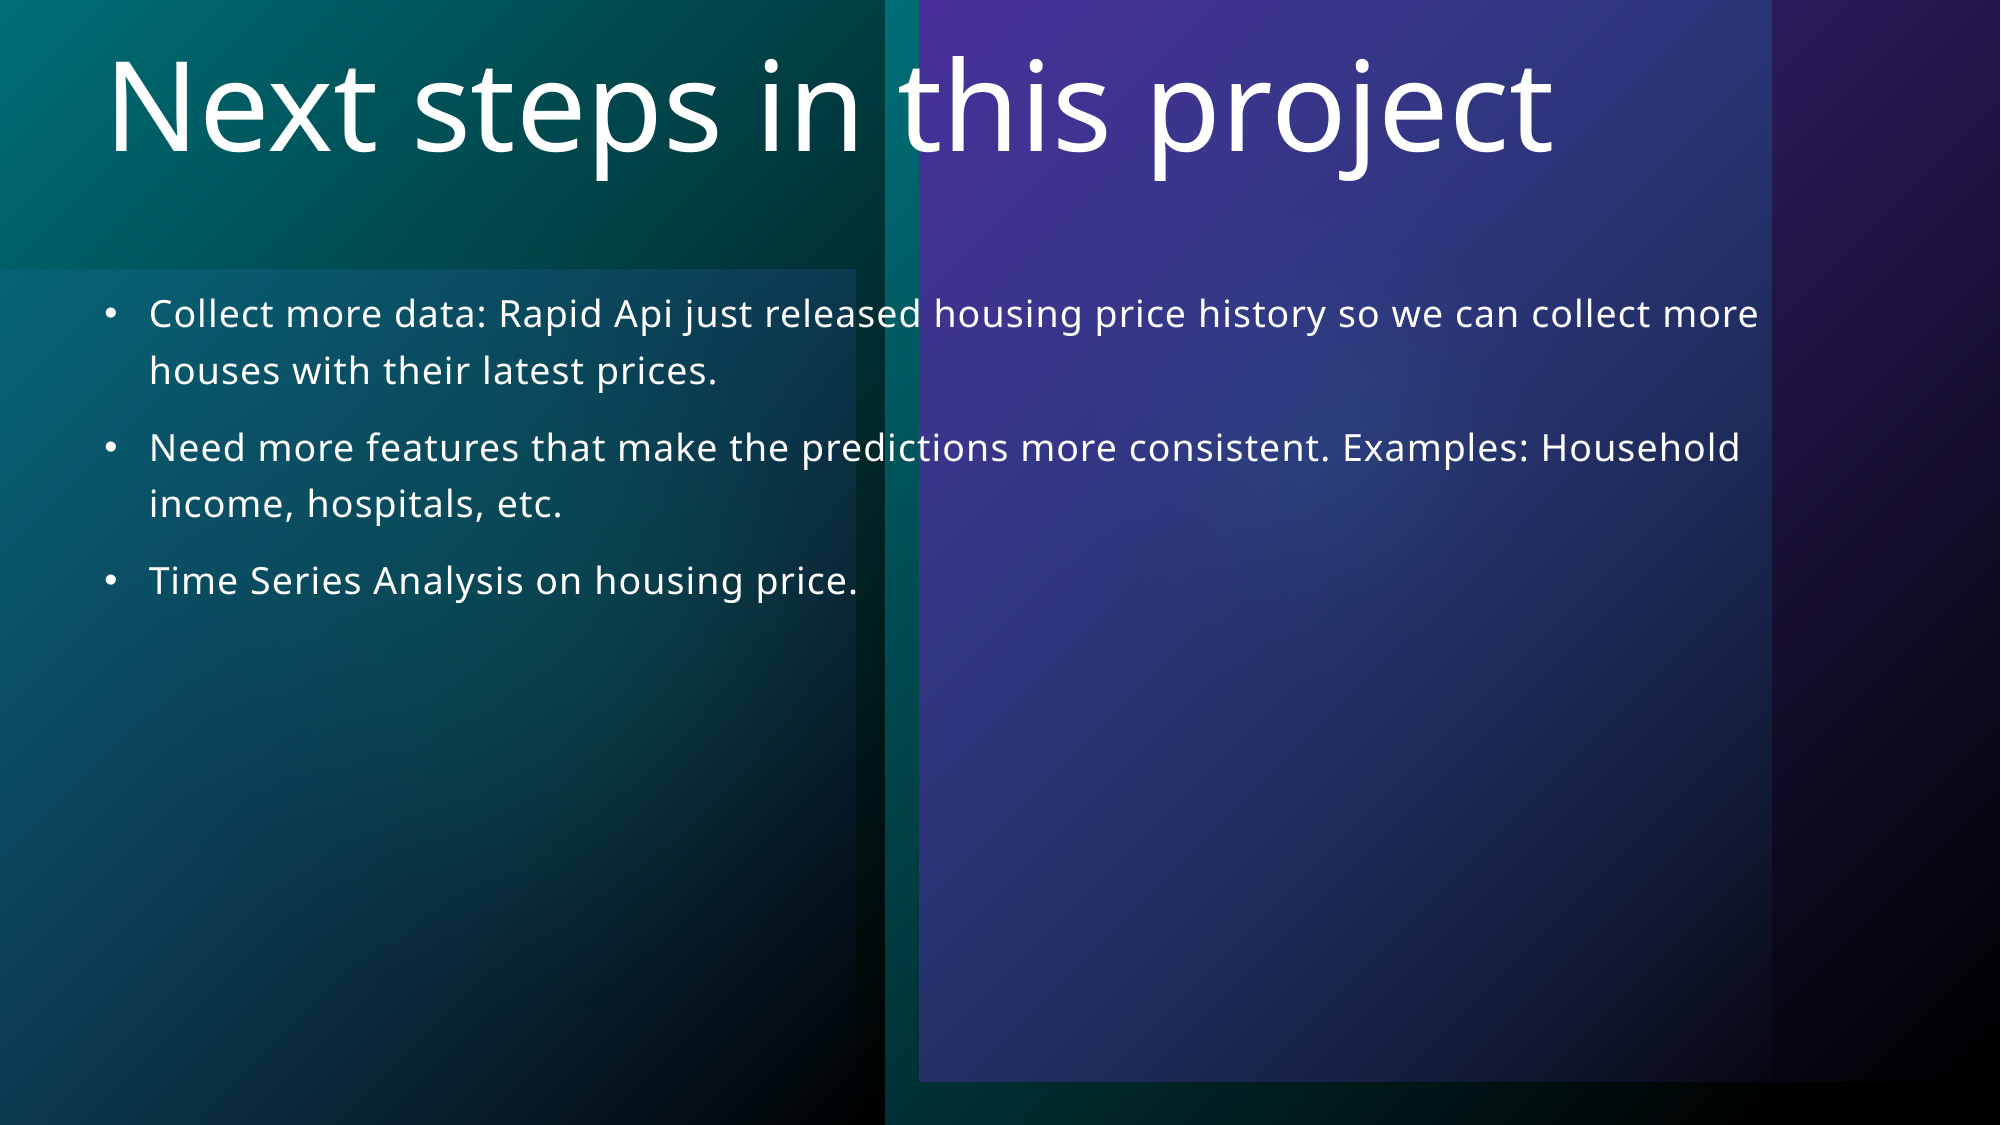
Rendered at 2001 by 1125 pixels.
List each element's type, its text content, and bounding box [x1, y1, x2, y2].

title Next steps in this project [89, 36, 1911, 234]
list Collect more data: Rapid Api just released housing price history so we can collect more houses with their latest prices. Need more features that make the predictions more consistent. Examples: Household income, hospitals, etc. Time Series Analysis on housing price. [89, 271, 1911, 1089]
